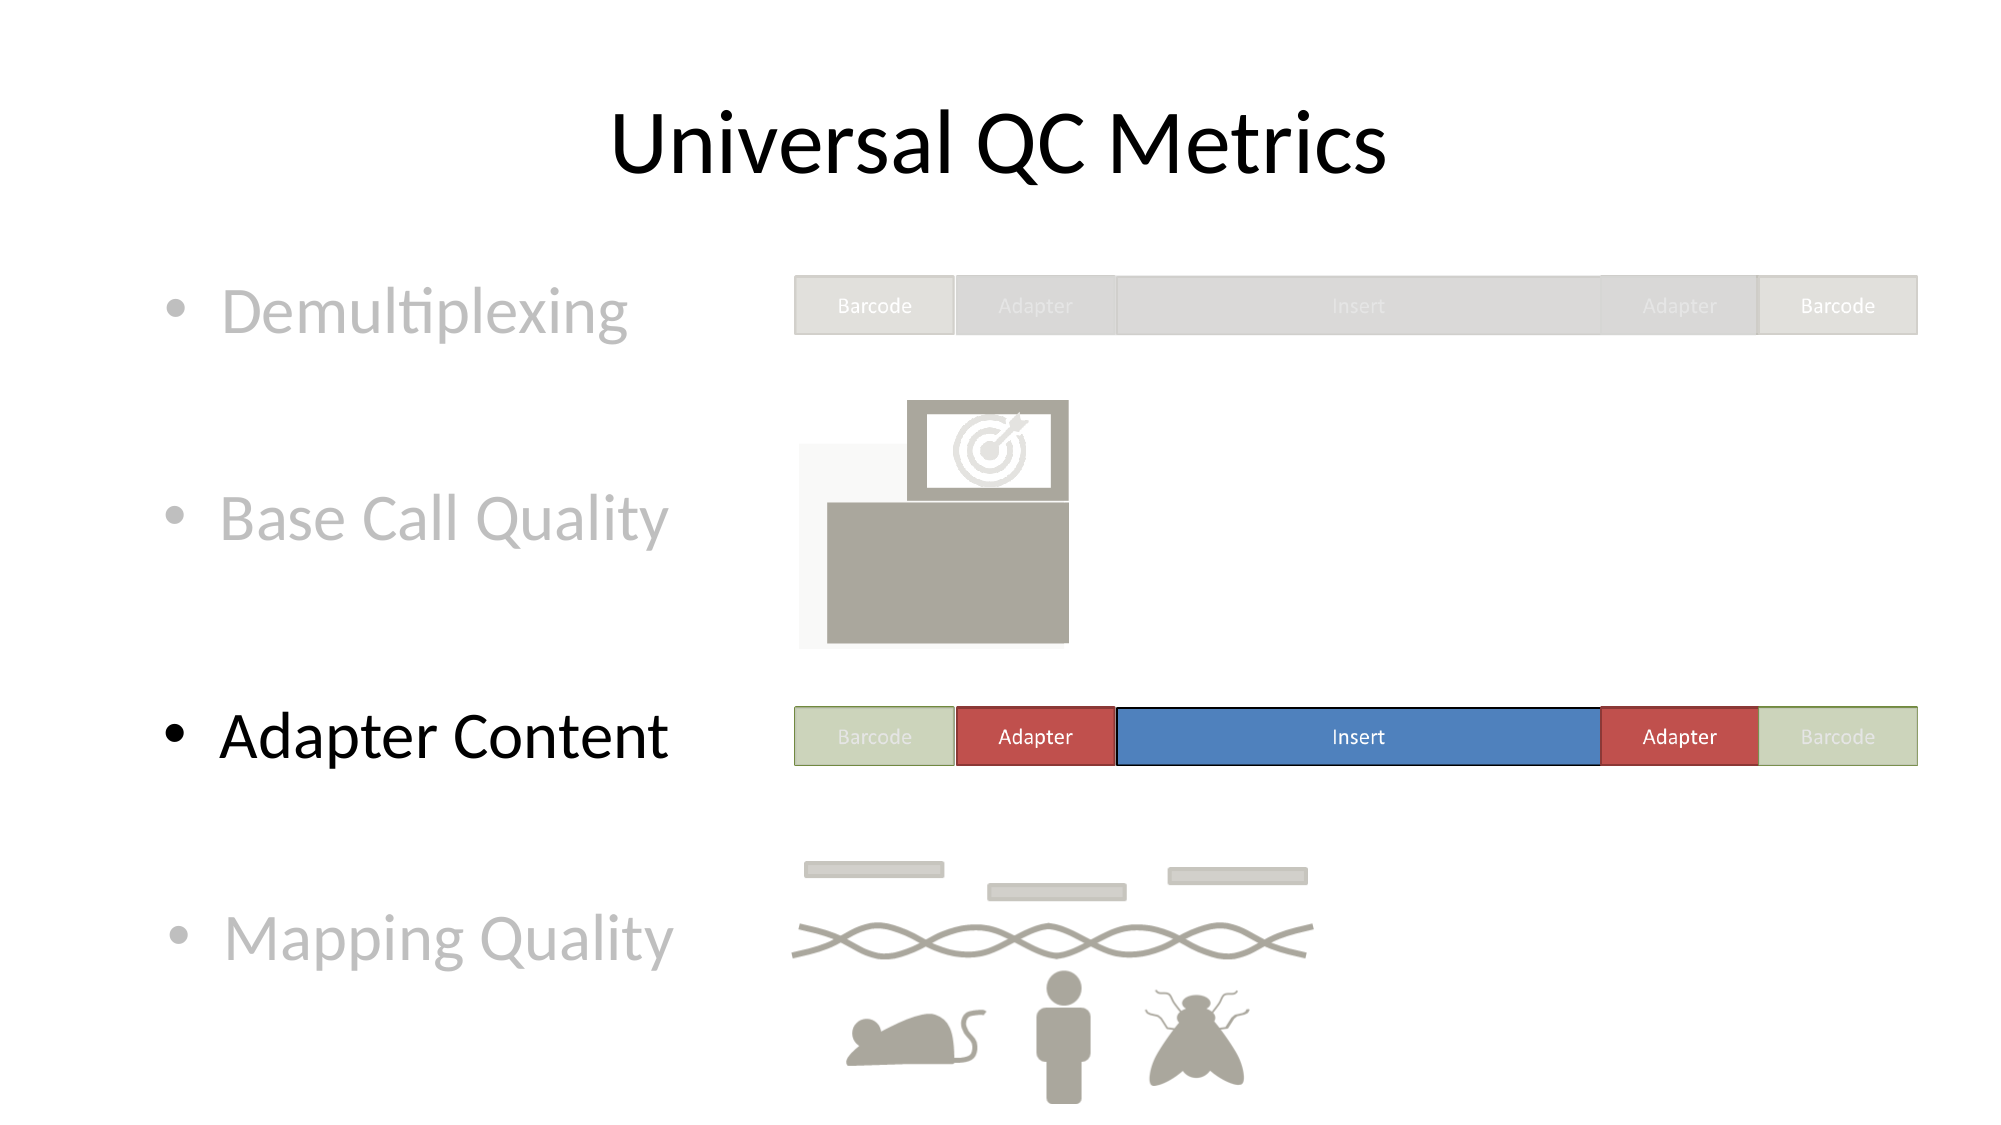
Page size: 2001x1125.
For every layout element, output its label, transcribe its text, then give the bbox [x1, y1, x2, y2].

text_box Adapter Content [149, 684, 705, 780]
text_box Base Call Quality [148, 466, 722, 562]
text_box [799, 400, 1069, 649]
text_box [793, 706, 1918, 766]
picture [791, 861, 1314, 1104]
text_box Mapping Quality [153, 886, 690, 982]
list Demultiplexing [149, 259, 824, 363]
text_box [793, 275, 1918, 336]
title Universal QC Metrics [99, 42, 1900, 231]
